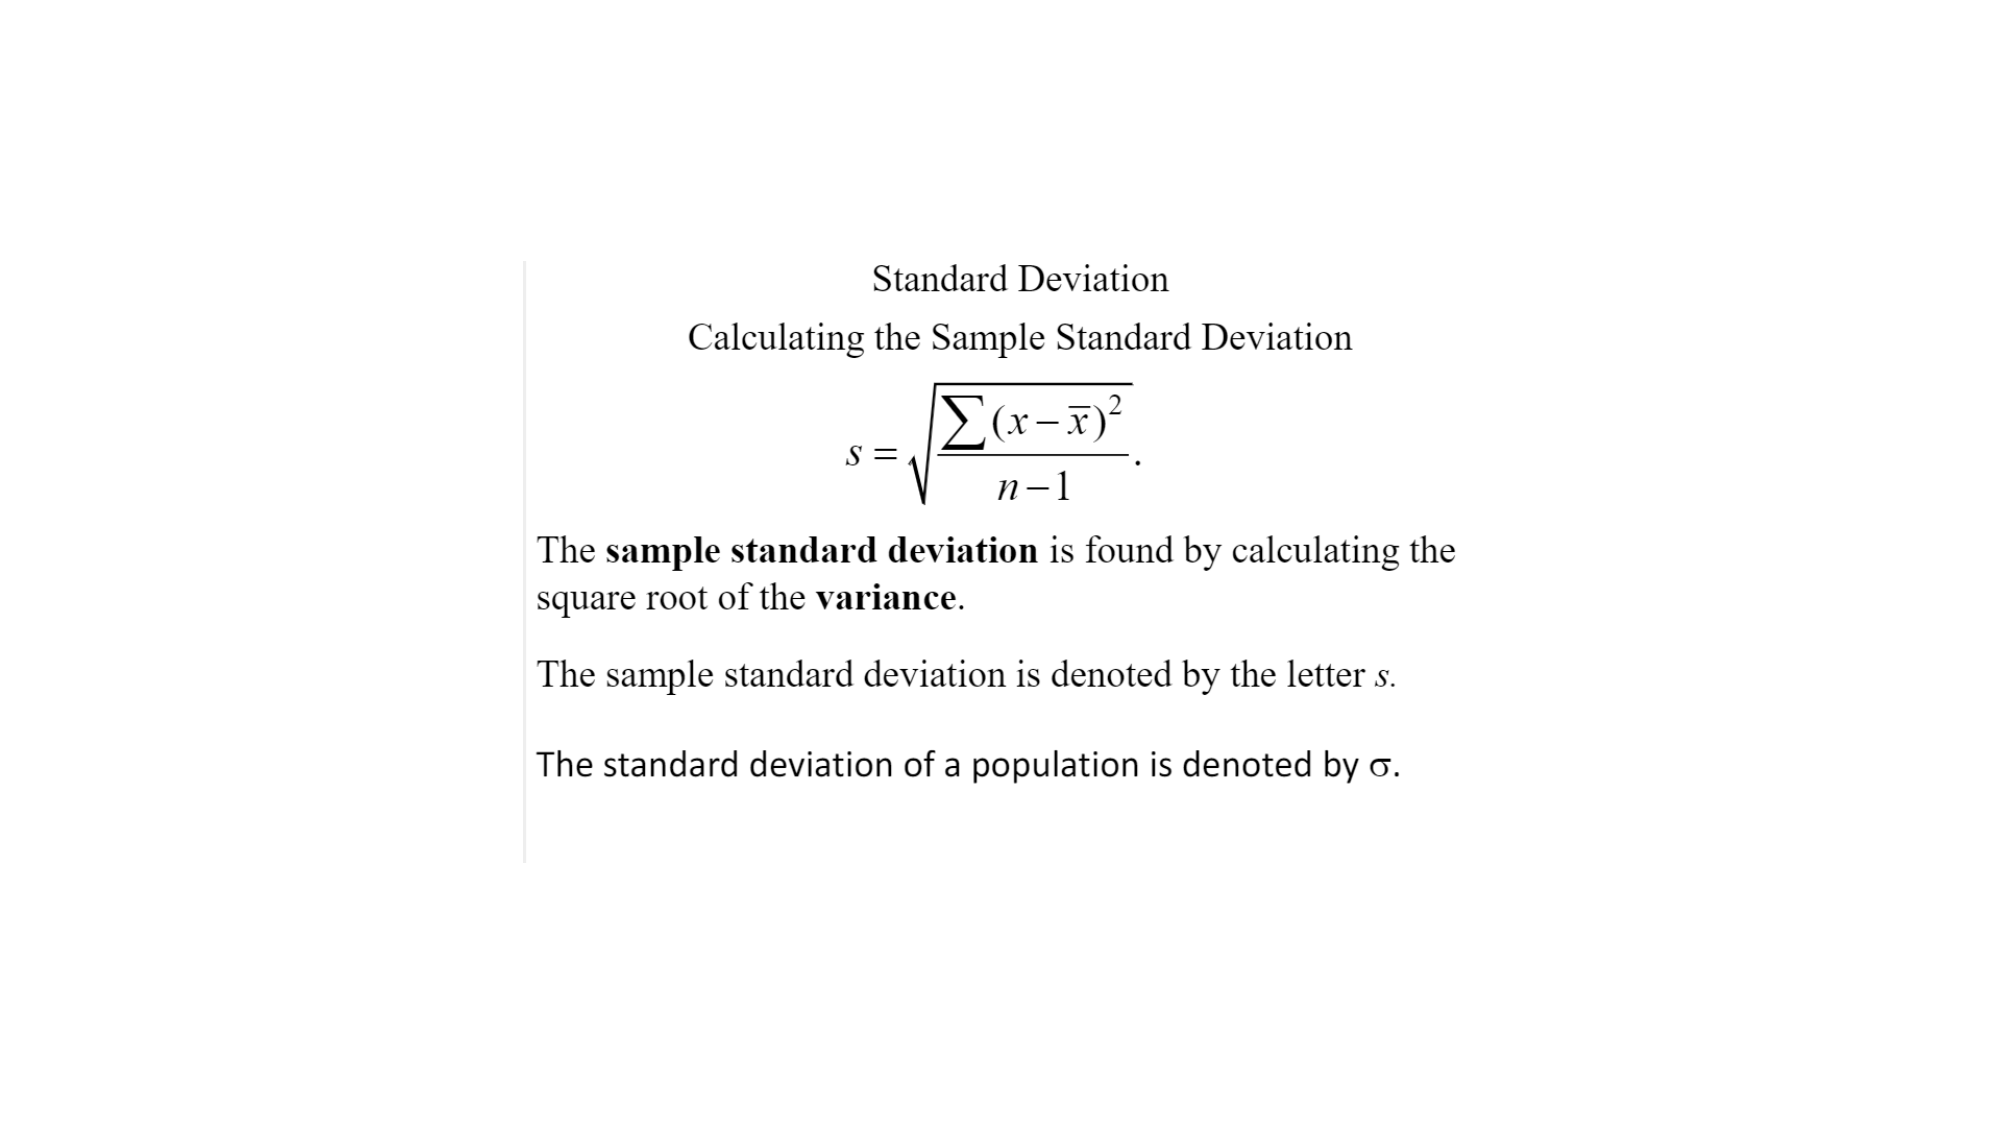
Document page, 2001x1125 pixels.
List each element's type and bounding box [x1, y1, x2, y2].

picture [523, 261, 1477, 863]
